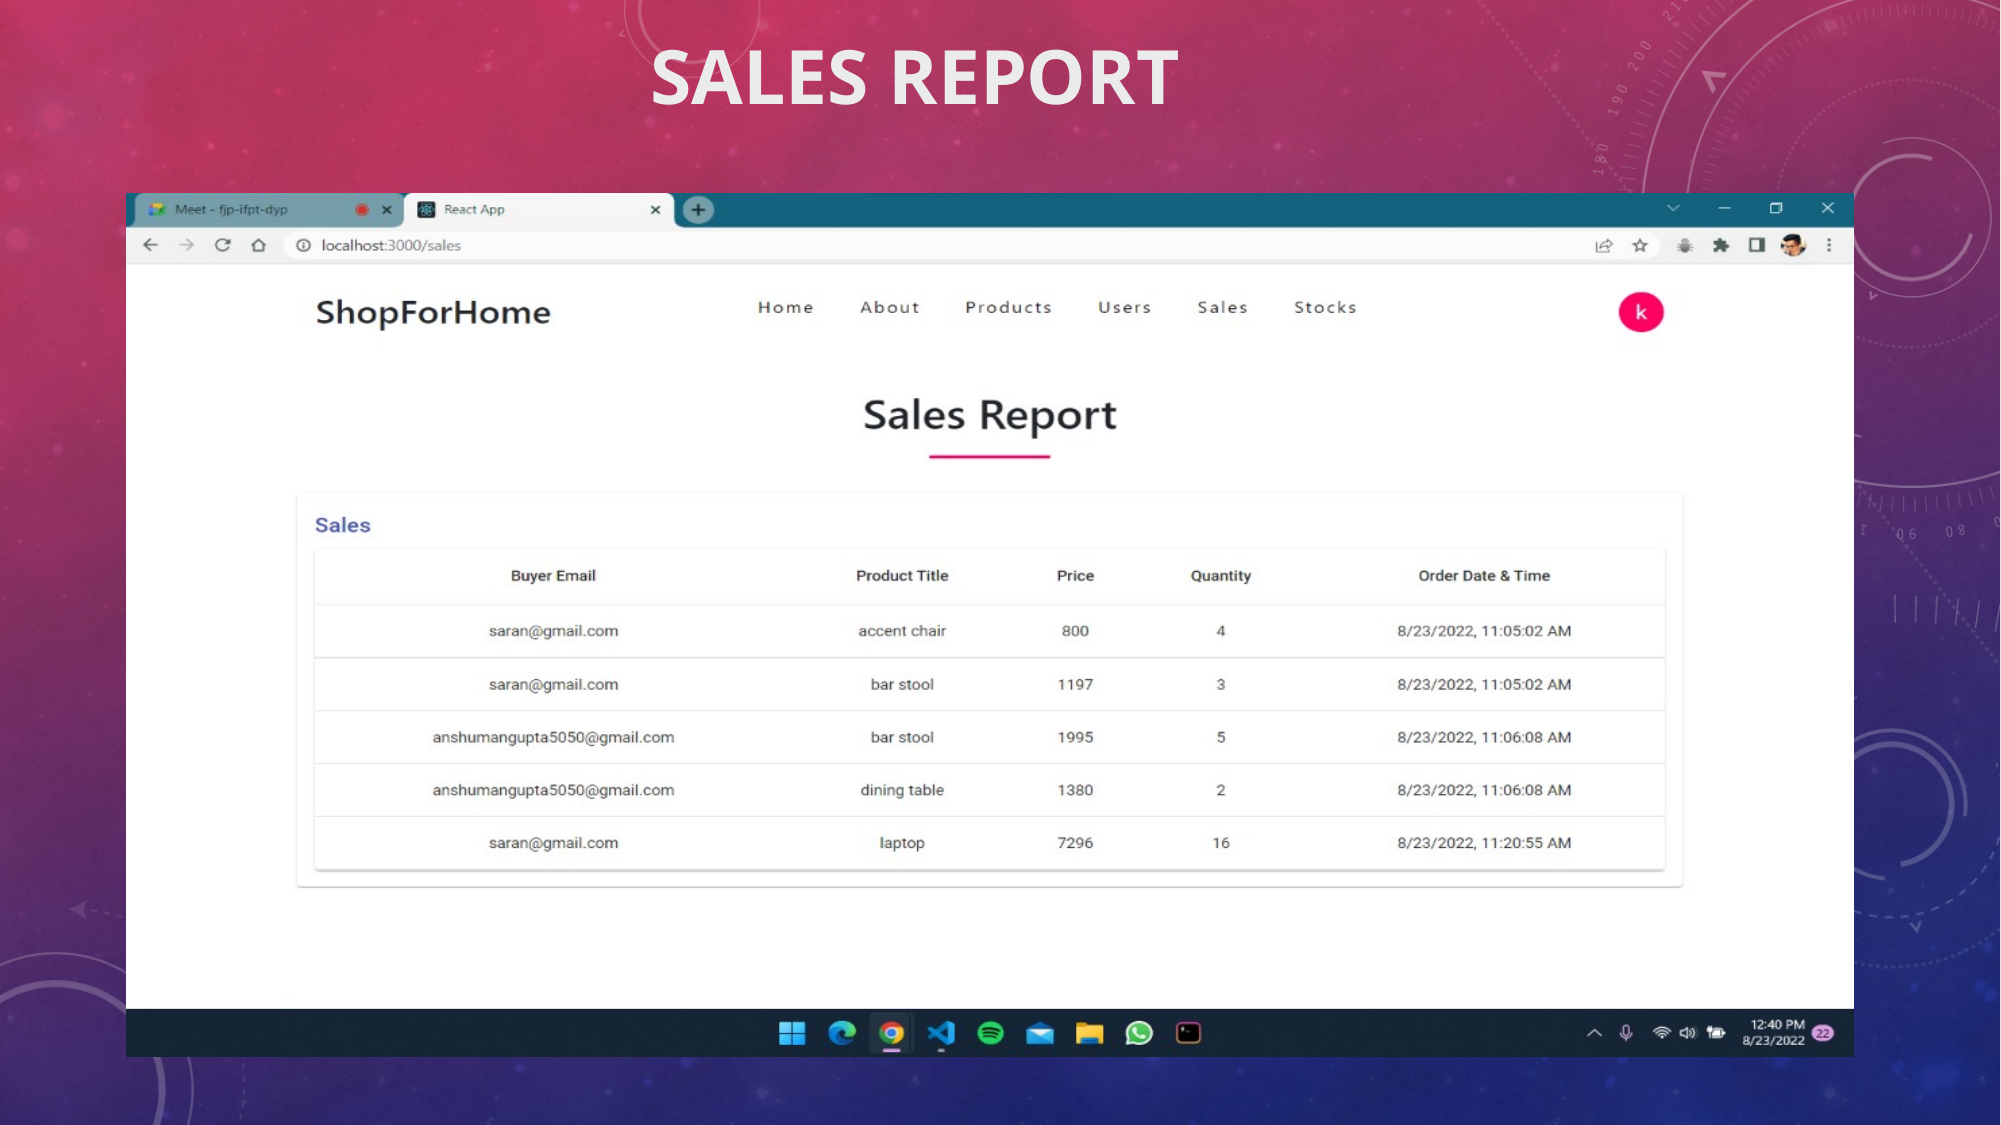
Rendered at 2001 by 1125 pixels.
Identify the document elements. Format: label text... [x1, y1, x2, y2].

picture [0, 0, 2001, 1125]
title Sales Report [267, 25, 1563, 128]
